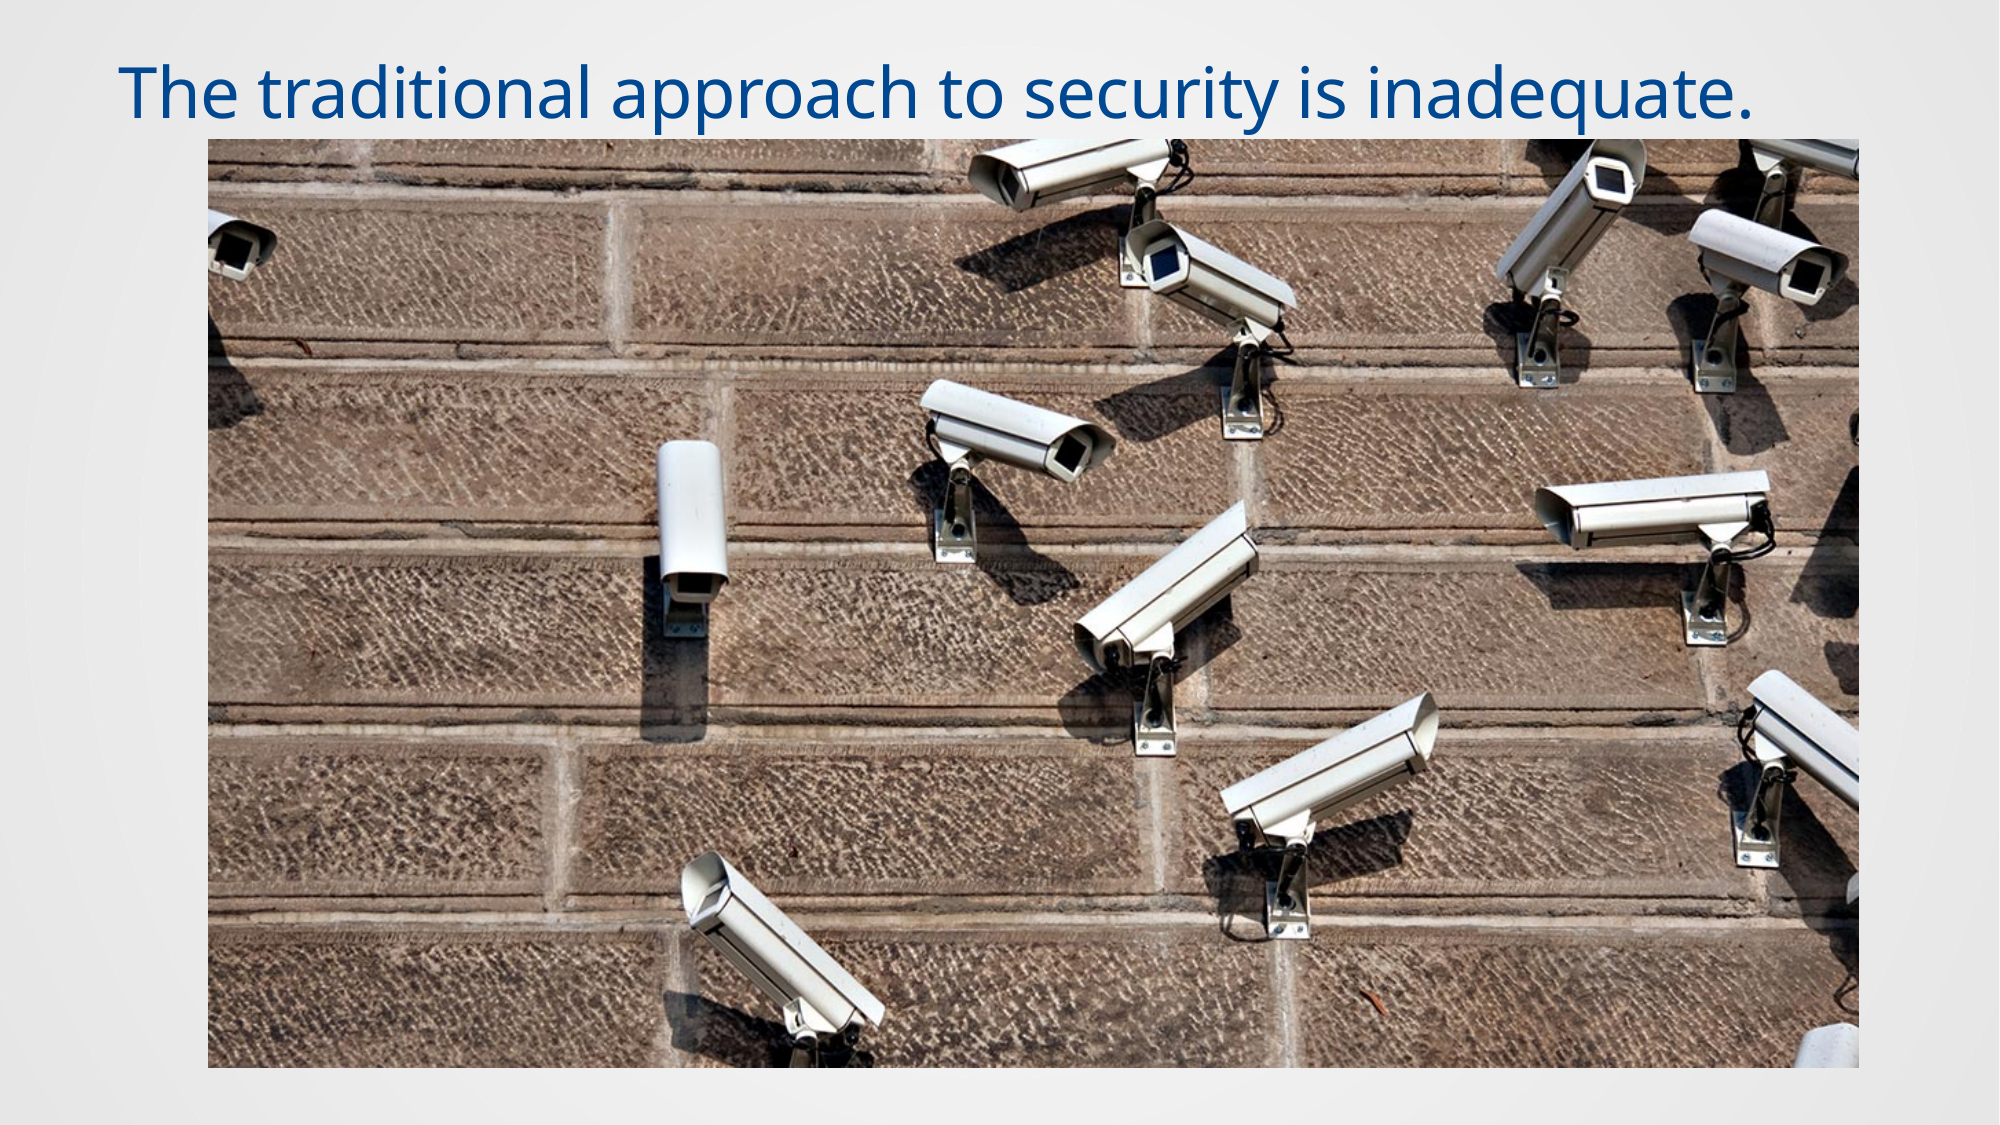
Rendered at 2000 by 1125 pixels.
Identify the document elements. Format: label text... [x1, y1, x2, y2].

picture [207, 138, 1859, 1068]
title The traditional approach to security is inadequate. [118, 64, 1875, 215]
